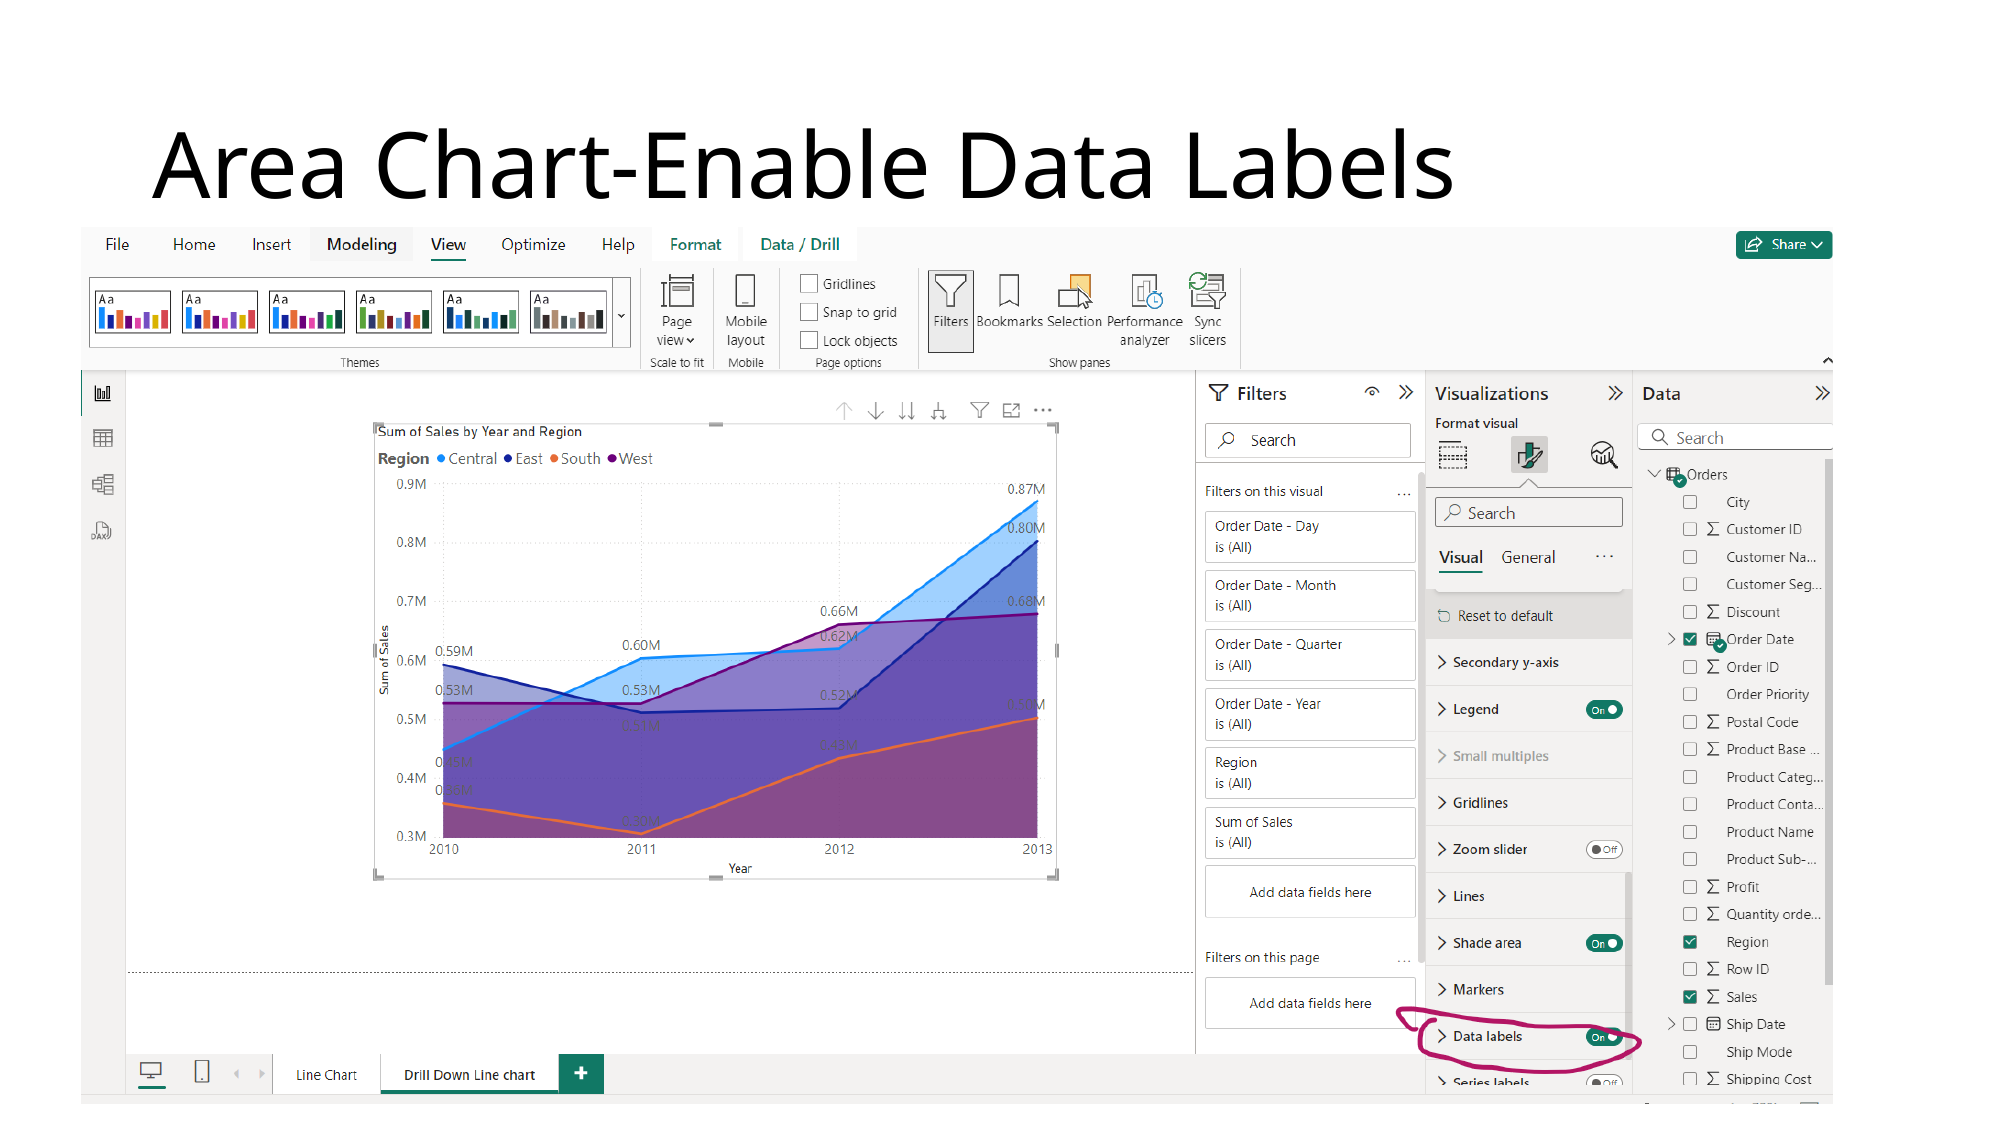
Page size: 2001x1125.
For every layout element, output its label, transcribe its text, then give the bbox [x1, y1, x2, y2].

picture [81, 227, 1833, 1104]
title Area Chart-Enable Data Labels [137, 59, 1863, 278]
